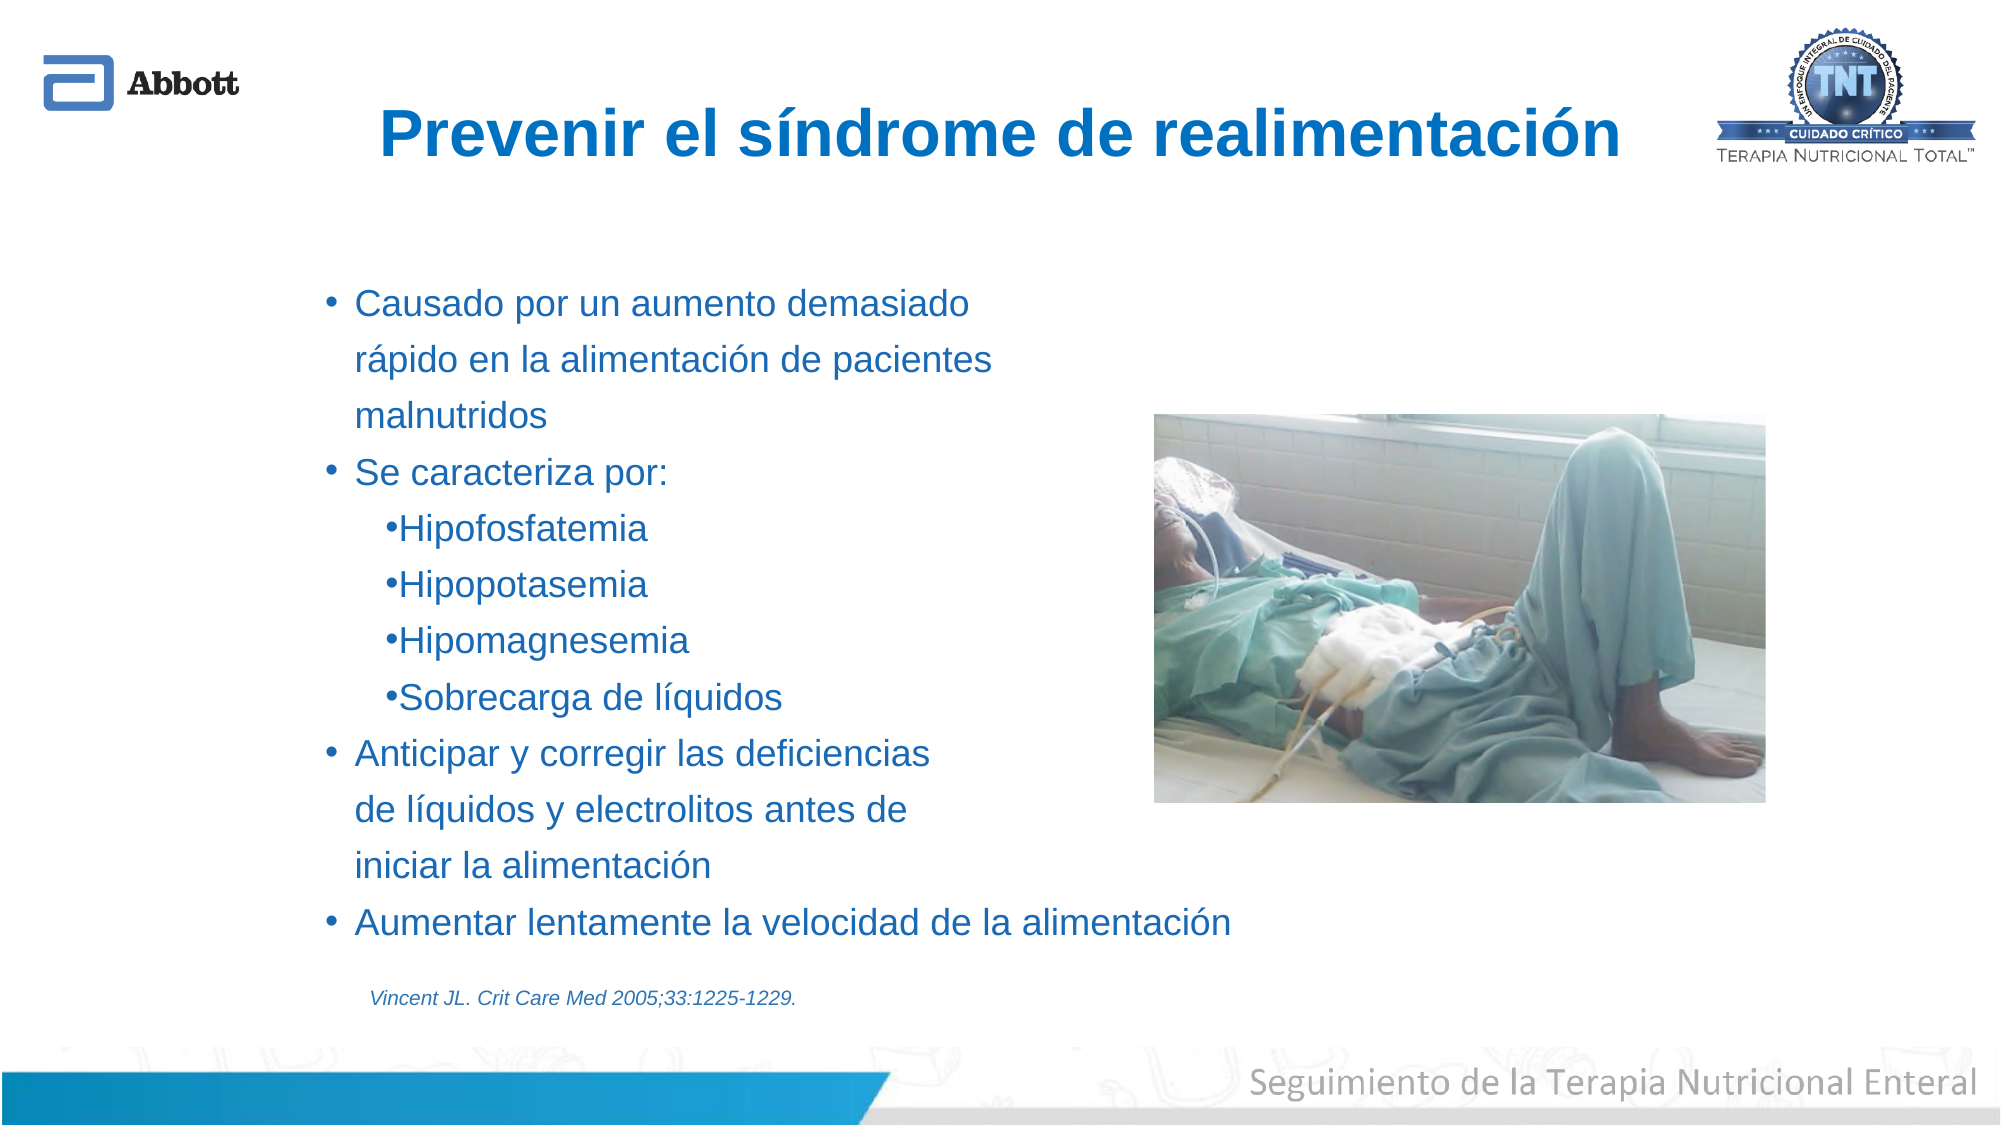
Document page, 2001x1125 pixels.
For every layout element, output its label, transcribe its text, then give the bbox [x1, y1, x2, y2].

text_box Vincent JL. Crit Care Med 2005;33:1225-1229. [354, 977, 1127, 1042]
text_box Causado por un aumento demasiado rápido en la alimentación de pacientes malnutridos Se caracteriza por: Hipofosfatemia Hipopotasemia Hipomagnesemia Sobrecarga de líquidos Anticipar y corregir las deficiencias de líquidos y electrolitos antes de iniciar la alimentación Aumentar lentamente la velocidad de la alimentación [310, 259, 1432, 951]
picture [0, 0, 2001, 1125]
title Prevenir el síndrome de realimentación [282, 9, 1720, 260]
